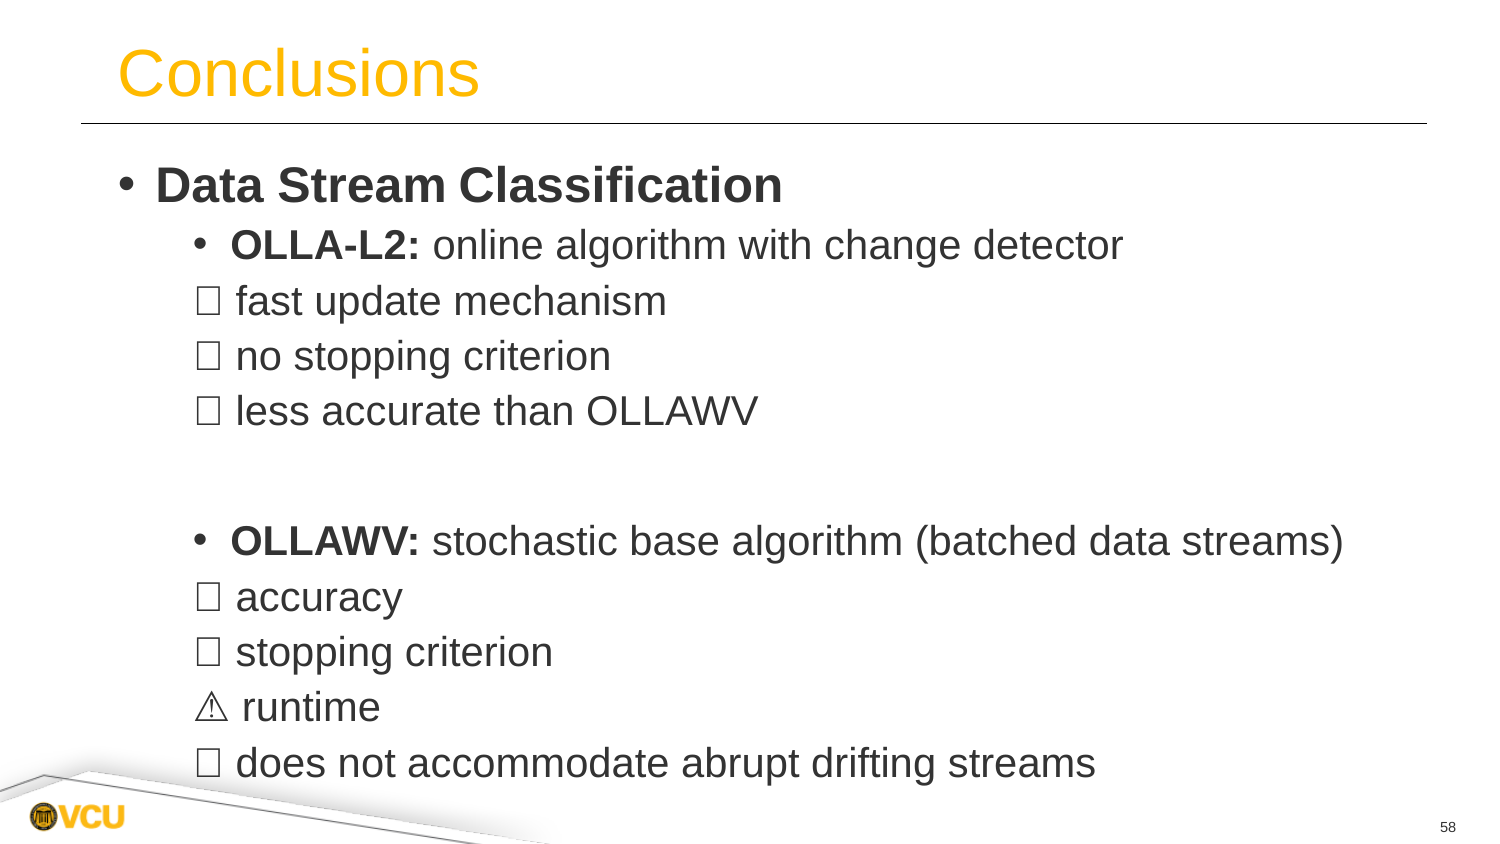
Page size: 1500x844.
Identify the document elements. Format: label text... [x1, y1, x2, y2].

list Data Stream Classification OLLA-L2: online algorithm with change detector ✅ fast update mechanism ❌ no stopping criterion ❌ less accurate than OLLAWV OLLAWV: stochastic base algorithm (batched data streams) ✅ accuracy ✅ stopping criterion ⚠️ runtime ❌ does not accommodate abrupt drifting streams [103, 151, 1429, 760]
slide_number 58 [1400, 813, 1472, 841]
title Conclusions [103, 31, 1397, 137]
